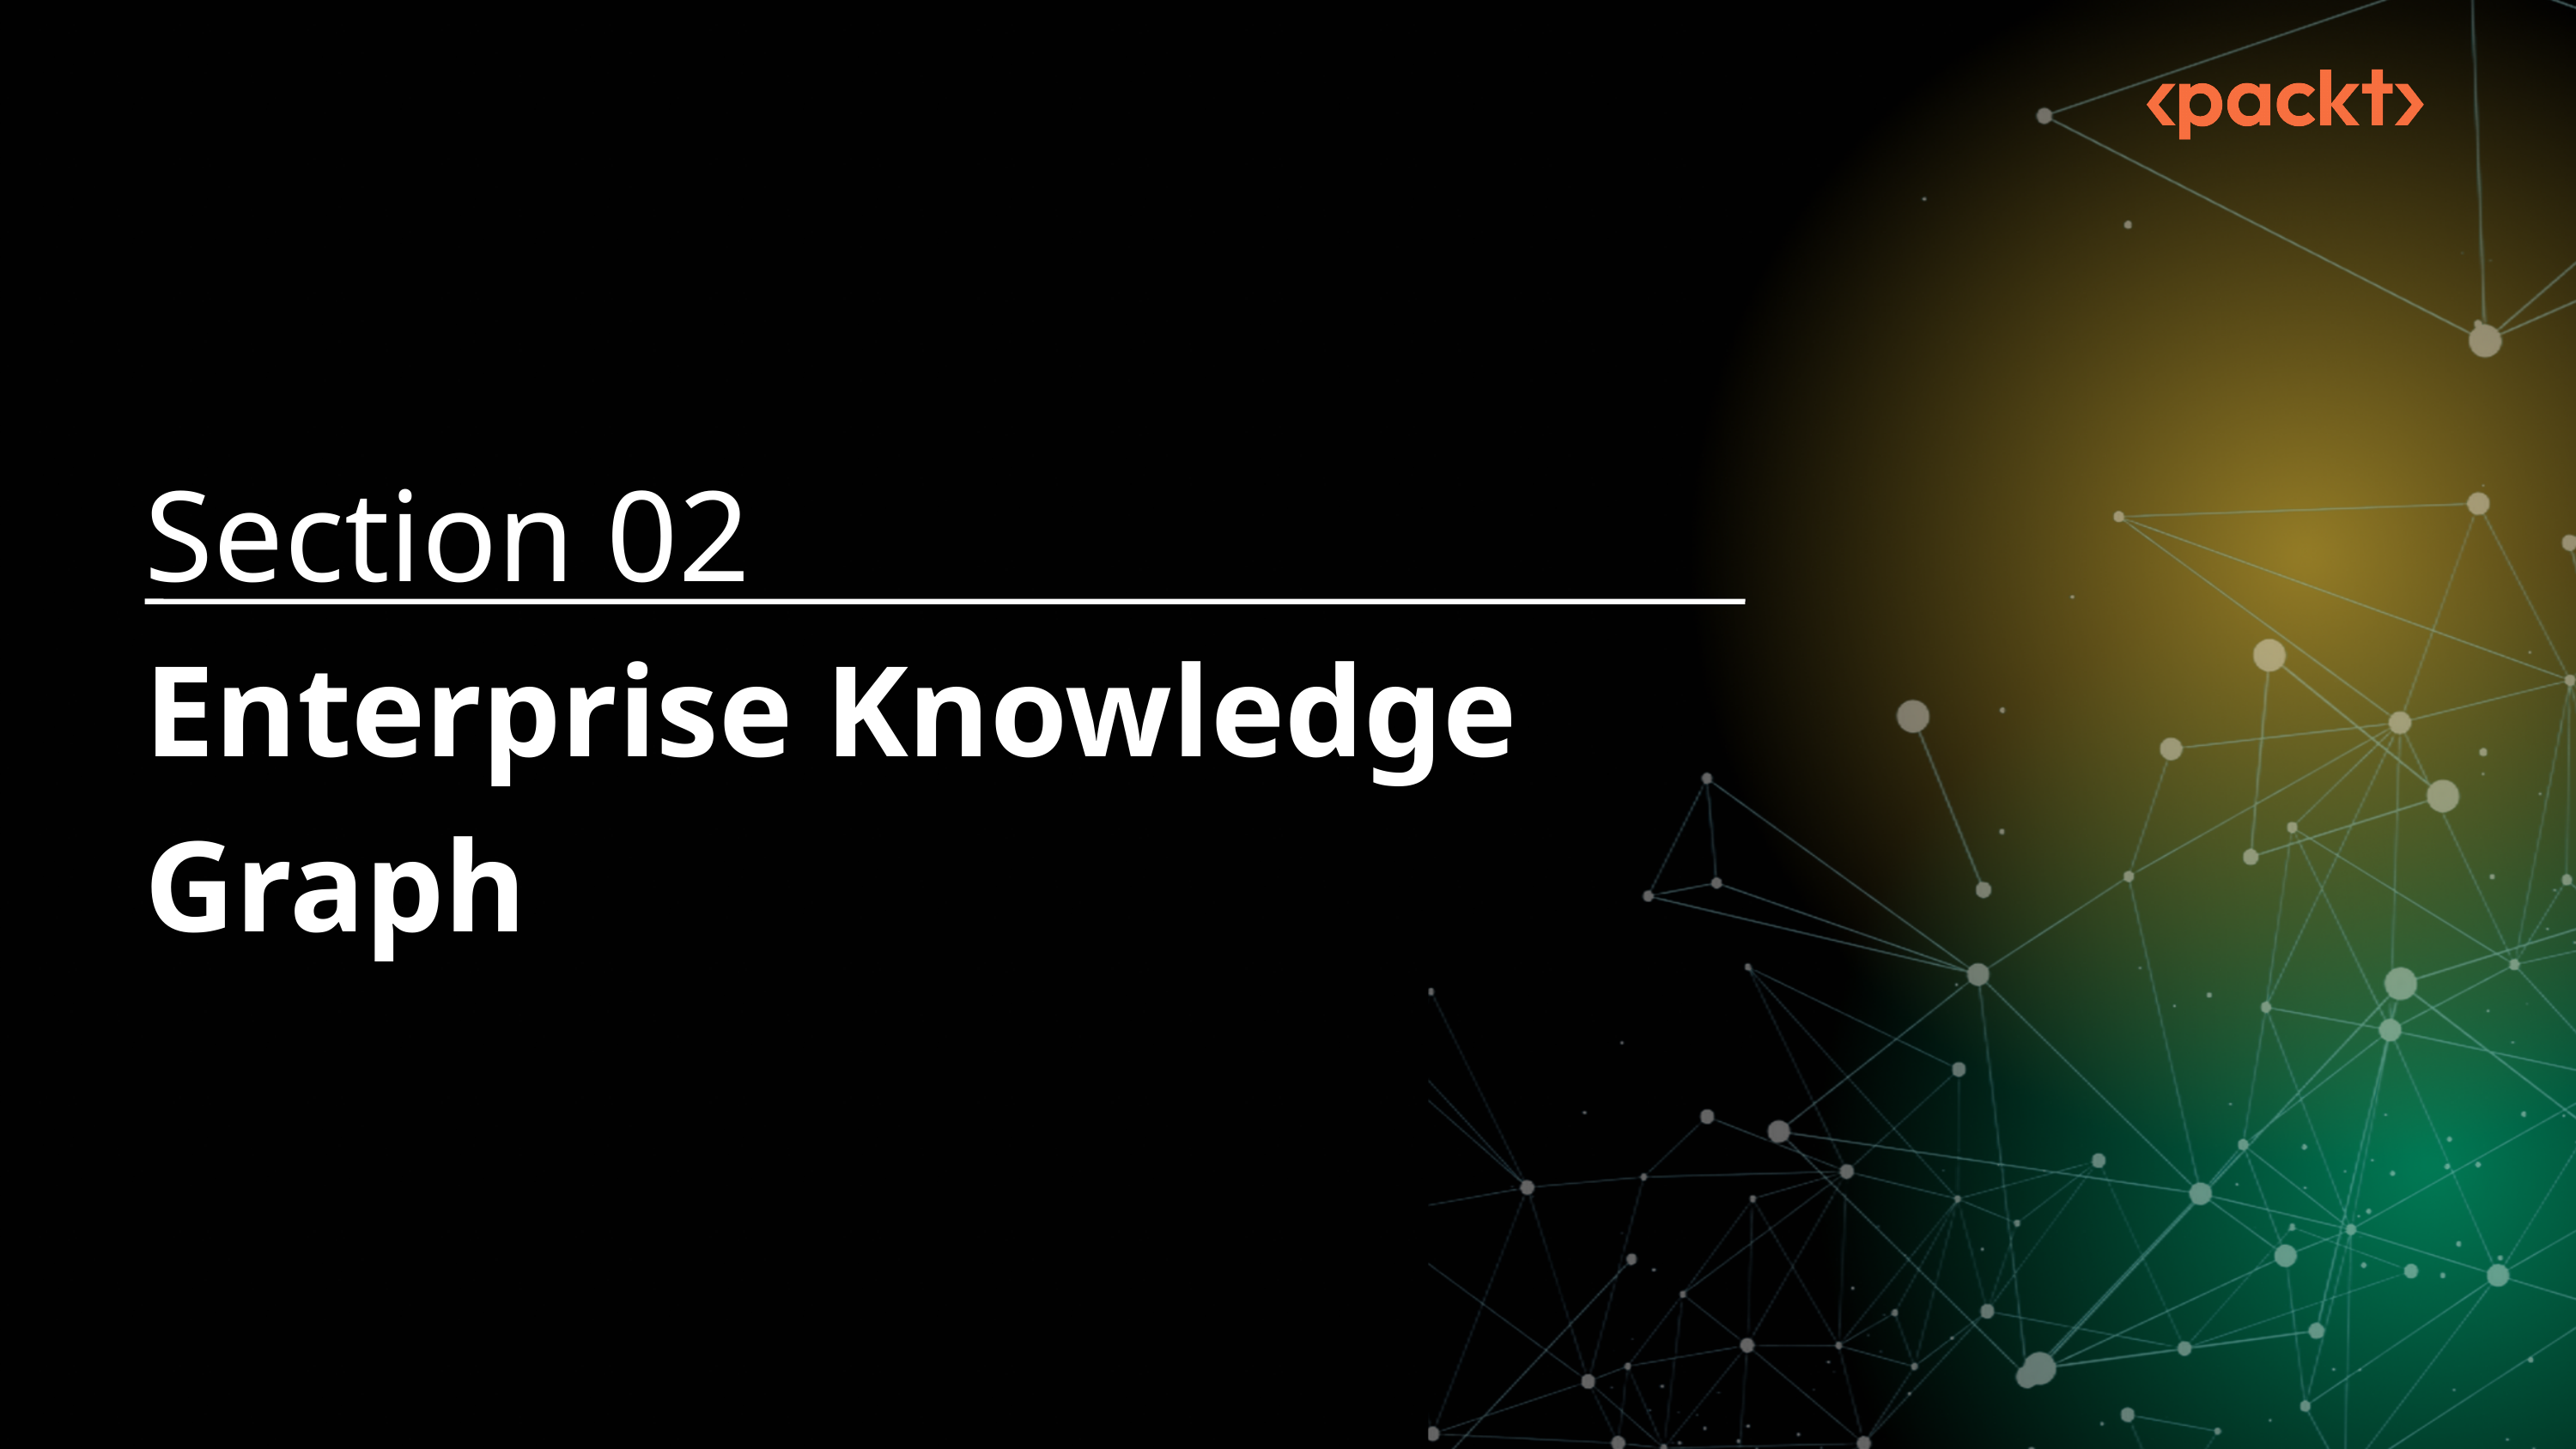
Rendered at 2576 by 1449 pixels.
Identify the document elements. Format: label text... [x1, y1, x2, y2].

text_box [0, 0, 2576, 1449]
text_box Section 02 Enterprise Knowledge Graph [144, 602, 1675, 957]
text_box Section 02 Enterprise Knowledge Graph [144, 431, 1675, 601]
text_box [2144, 44, 2432, 145]
